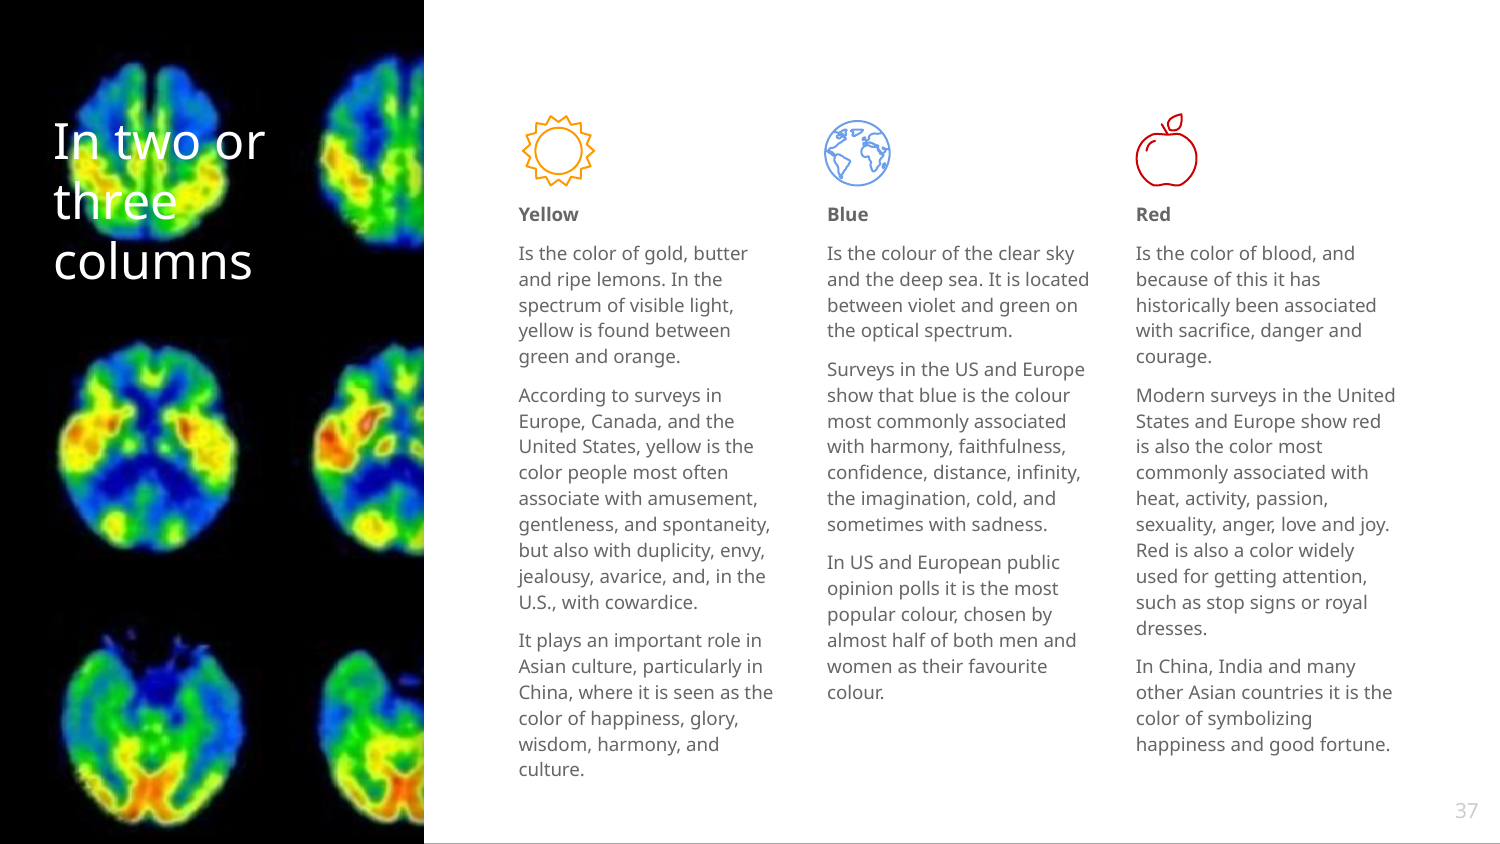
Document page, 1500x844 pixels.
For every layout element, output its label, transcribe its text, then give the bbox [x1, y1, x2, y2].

slide_number 37 [1403, 779, 1494, 844]
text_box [1136, 114, 1197, 186]
title In two or three columns [38, 94, 375, 748]
picture [0, 0, 424, 844]
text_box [824, 120, 890, 186]
list Red Is the color of blood, and because of this it has historically been associated with sacrifice, danger and courage. Modern surveys in the United States and Europe show red is also the color most commonly associated with heat, activity, passion, sexuality, anger, love and joy. Red is also a color widely used for getting attention, such as stop signs or royal dresses. In China, India and many other Asian countries it is the color of symbolizing happiness and good fortune. [1120, 184, 1415, 735]
list Blue Is the colour of the clear sky and the deep sea. It is located between violet and green on the optical spectrum. Surveys in the US and Europe show that blue is the colour most commonly associated with harmony, faithfulness, confidence, distance, infinity, the imagination, cold, and sometimes with sadness. In US and European public opinion polls it is the most popular colour, chosen by almost half of both men and women as their favourite colour. [812, 184, 1106, 735]
list Yellow Is the color of gold, butter and ripe lemons. In the spectrum of visible light, yellow is found between green and orange. According to surveys in Europe, Canada, and the United States, yellow is the color people most often associate with amusement, gentleness, and spontaneity, but also with duplicity, envy, jealousy, avarice, and, in the U.S., with cowardice. It plays an important role in Asian culture, particularly in China, where it is seen as the color of happiness, glory, wisdom, harmony, and culture. [503, 184, 798, 735]
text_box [522, 115, 595, 186]
